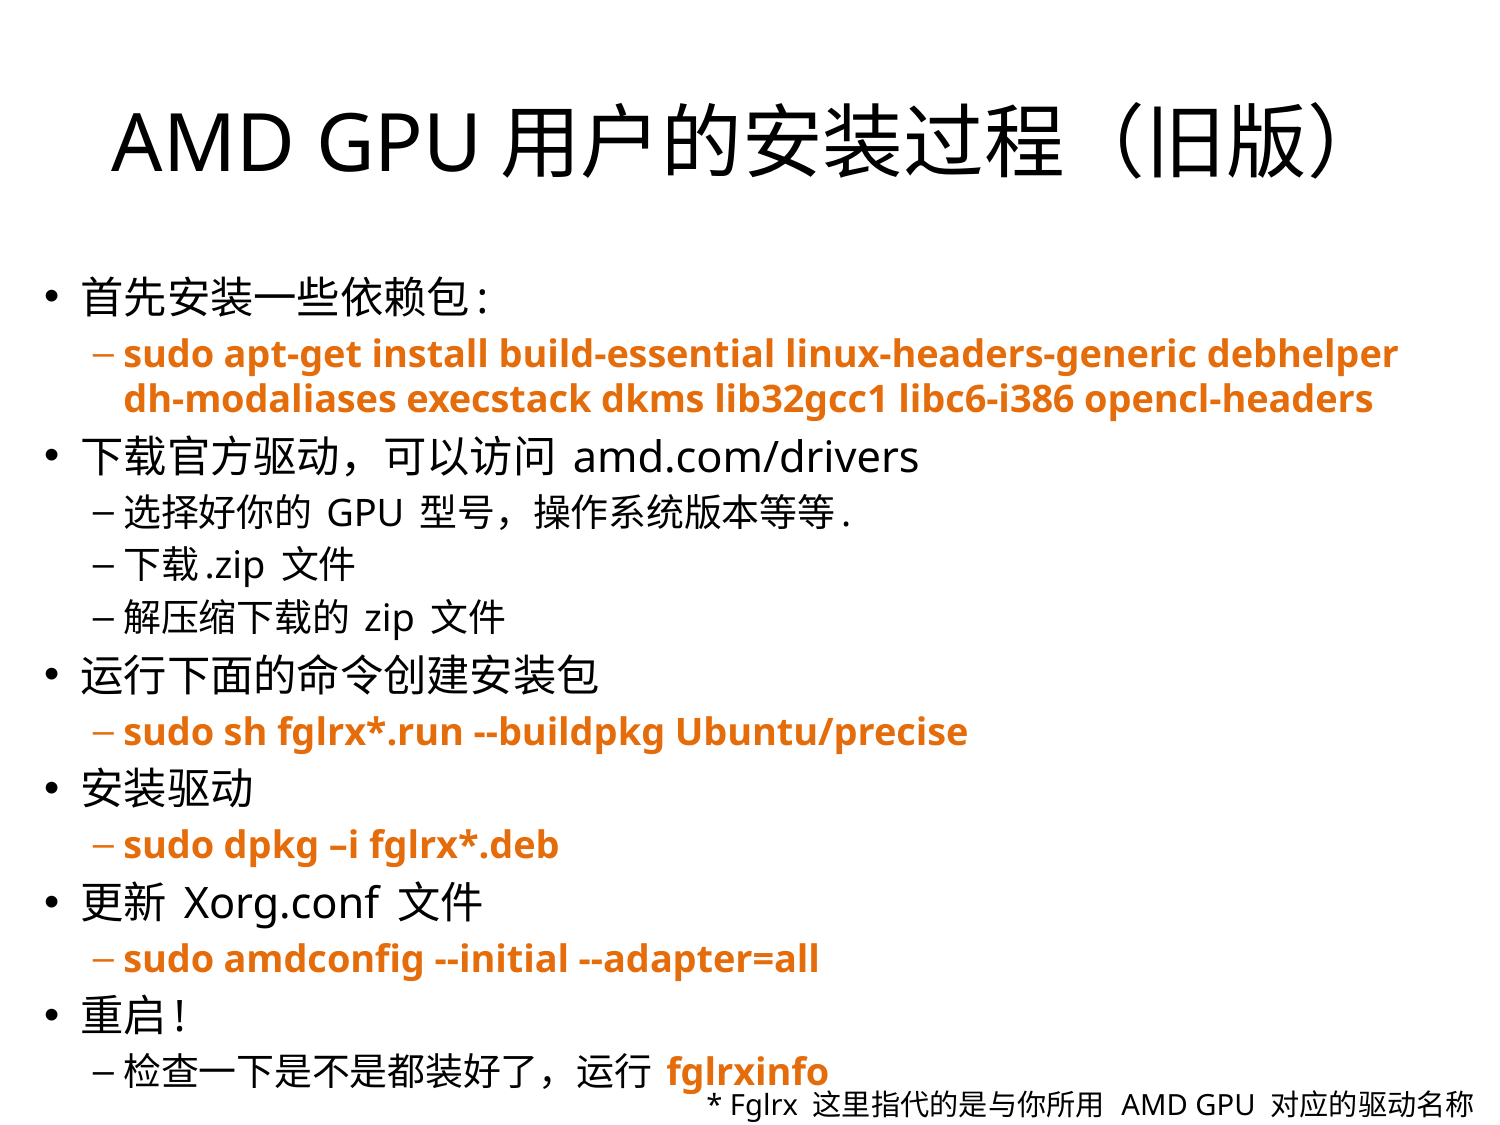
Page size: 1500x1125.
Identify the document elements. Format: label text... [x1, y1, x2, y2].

text_box AMD GPU用户的安装过程（旧版） [75, 45, 1425, 233]
text_box 首先安装一些依赖包: sudo apt-get install build-essential linux-headers-generic debhelper dh-modaliases execstack dkms lib32gcc1 libc6-i386 opencl-headers 下载官方驱动，可以访问 amd.com/drivers 选择好你的 GPU 型号，操作系统版本等等. 下载.zip 文件 解压缩下载的 zip 文件 运行下面的命令创建安装包 sudo sh fglrx*.run --buildpkg Ubuntu/precise 安装驱动 sudo dpkg –i fglrx*.deb 更新 Xorg.conf 文件 sudo amdconfig --initial --adapter=all 重启! 检查一下是不是都装好了，运行 fglrxinfo [29, 262, 1471, 1106]
text_box * Fglrx 这里指代的是与你所用 AMD GPU 对应的驱动名称 [691, 1078, 1500, 1125]
